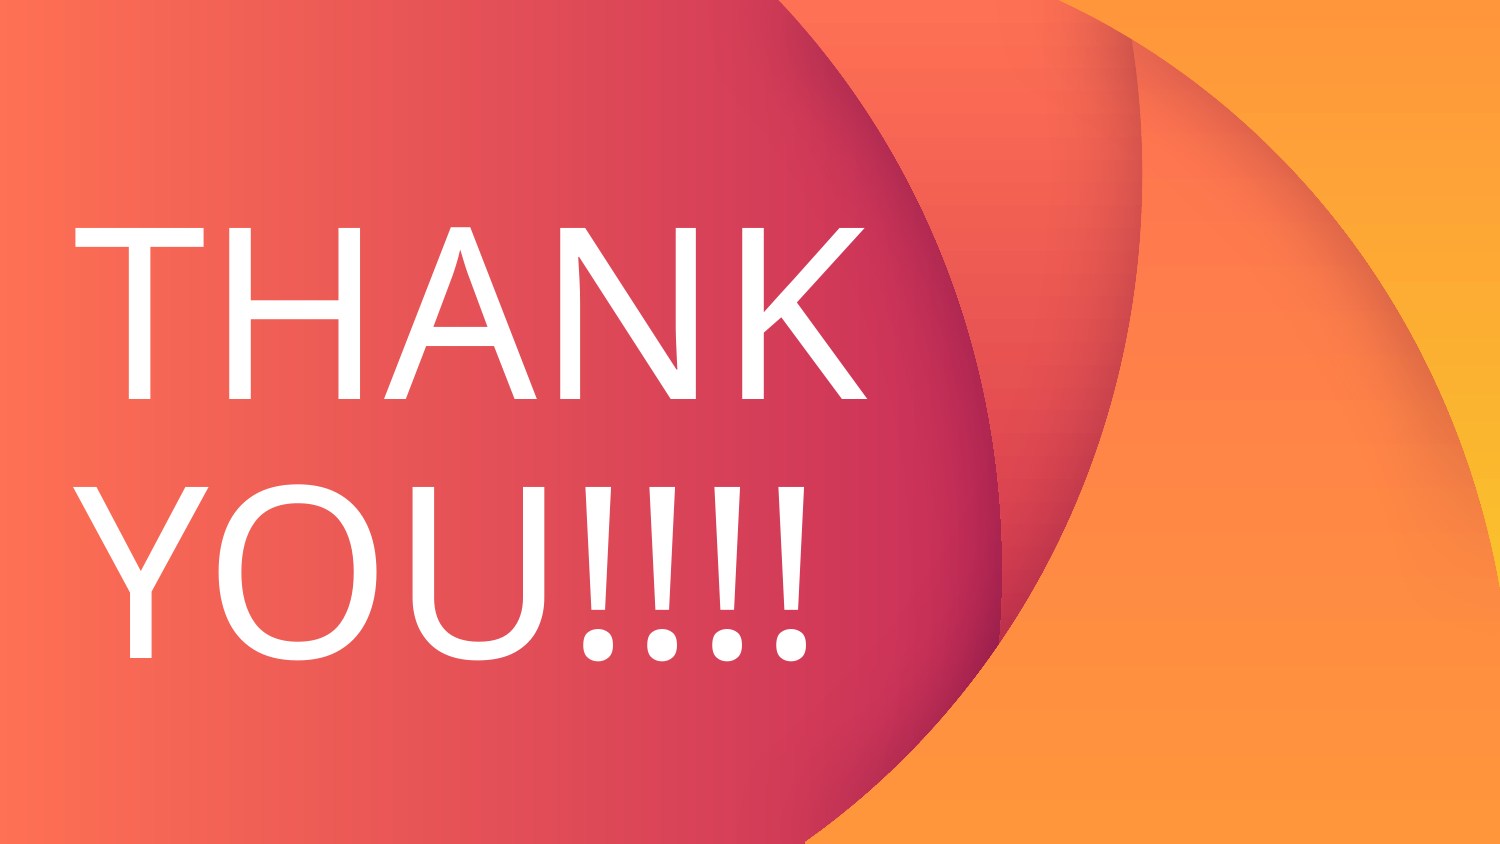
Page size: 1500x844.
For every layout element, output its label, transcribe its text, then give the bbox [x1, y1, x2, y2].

title THANK YOU!!!! [73, 75, 1088, 711]
